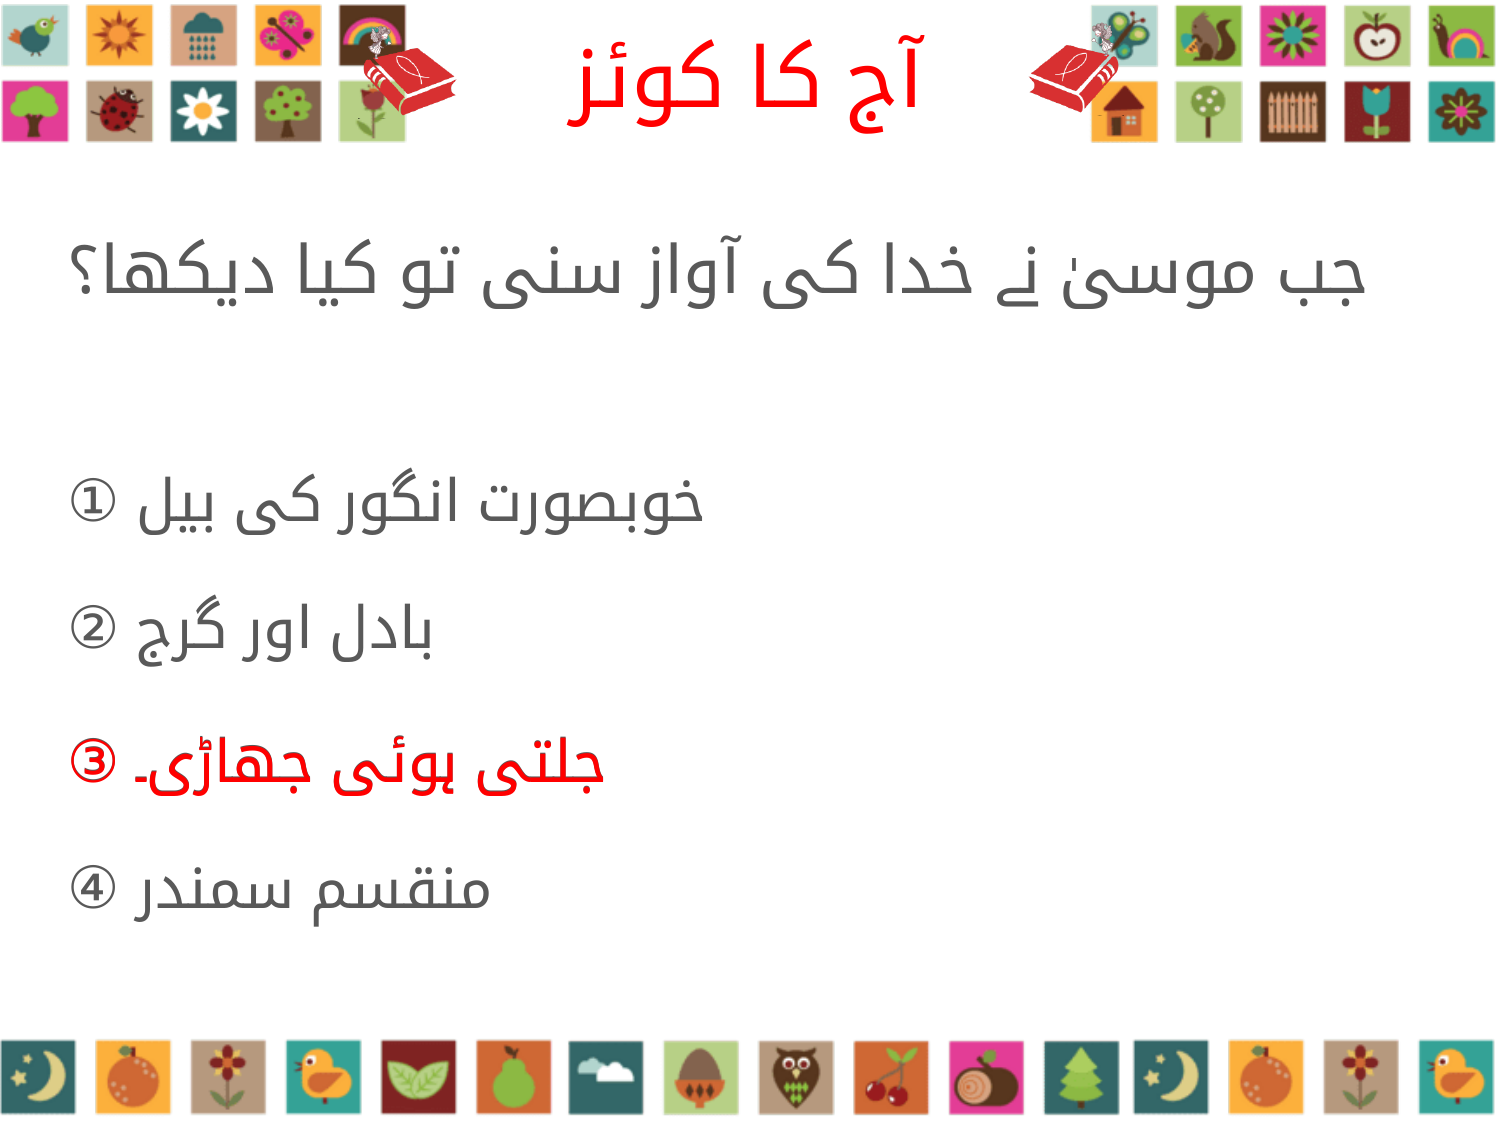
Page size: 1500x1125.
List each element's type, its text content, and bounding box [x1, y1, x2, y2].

text_box ③ جلتی ہوئی جھاڑی۔ [53, 716, 1483, 802]
picture [0, 3, 489, 150]
text_box ① خوبصورت انگور کی بیل [53, 456, 1436, 541]
picture [996, 3, 1500, 150]
text_box جب موسیٰ نے خدا کی آواز سنی تو کیا دیکھا؟ [53, 219, 1436, 315]
text_box ② بادل اور گرج [53, 582, 1436, 668]
text_box ④ منقسم سمندر [53, 842, 1483, 928]
text_box آج کا کوئز [425, 16, 1078, 131]
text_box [0, 1028, 1500, 1118]
